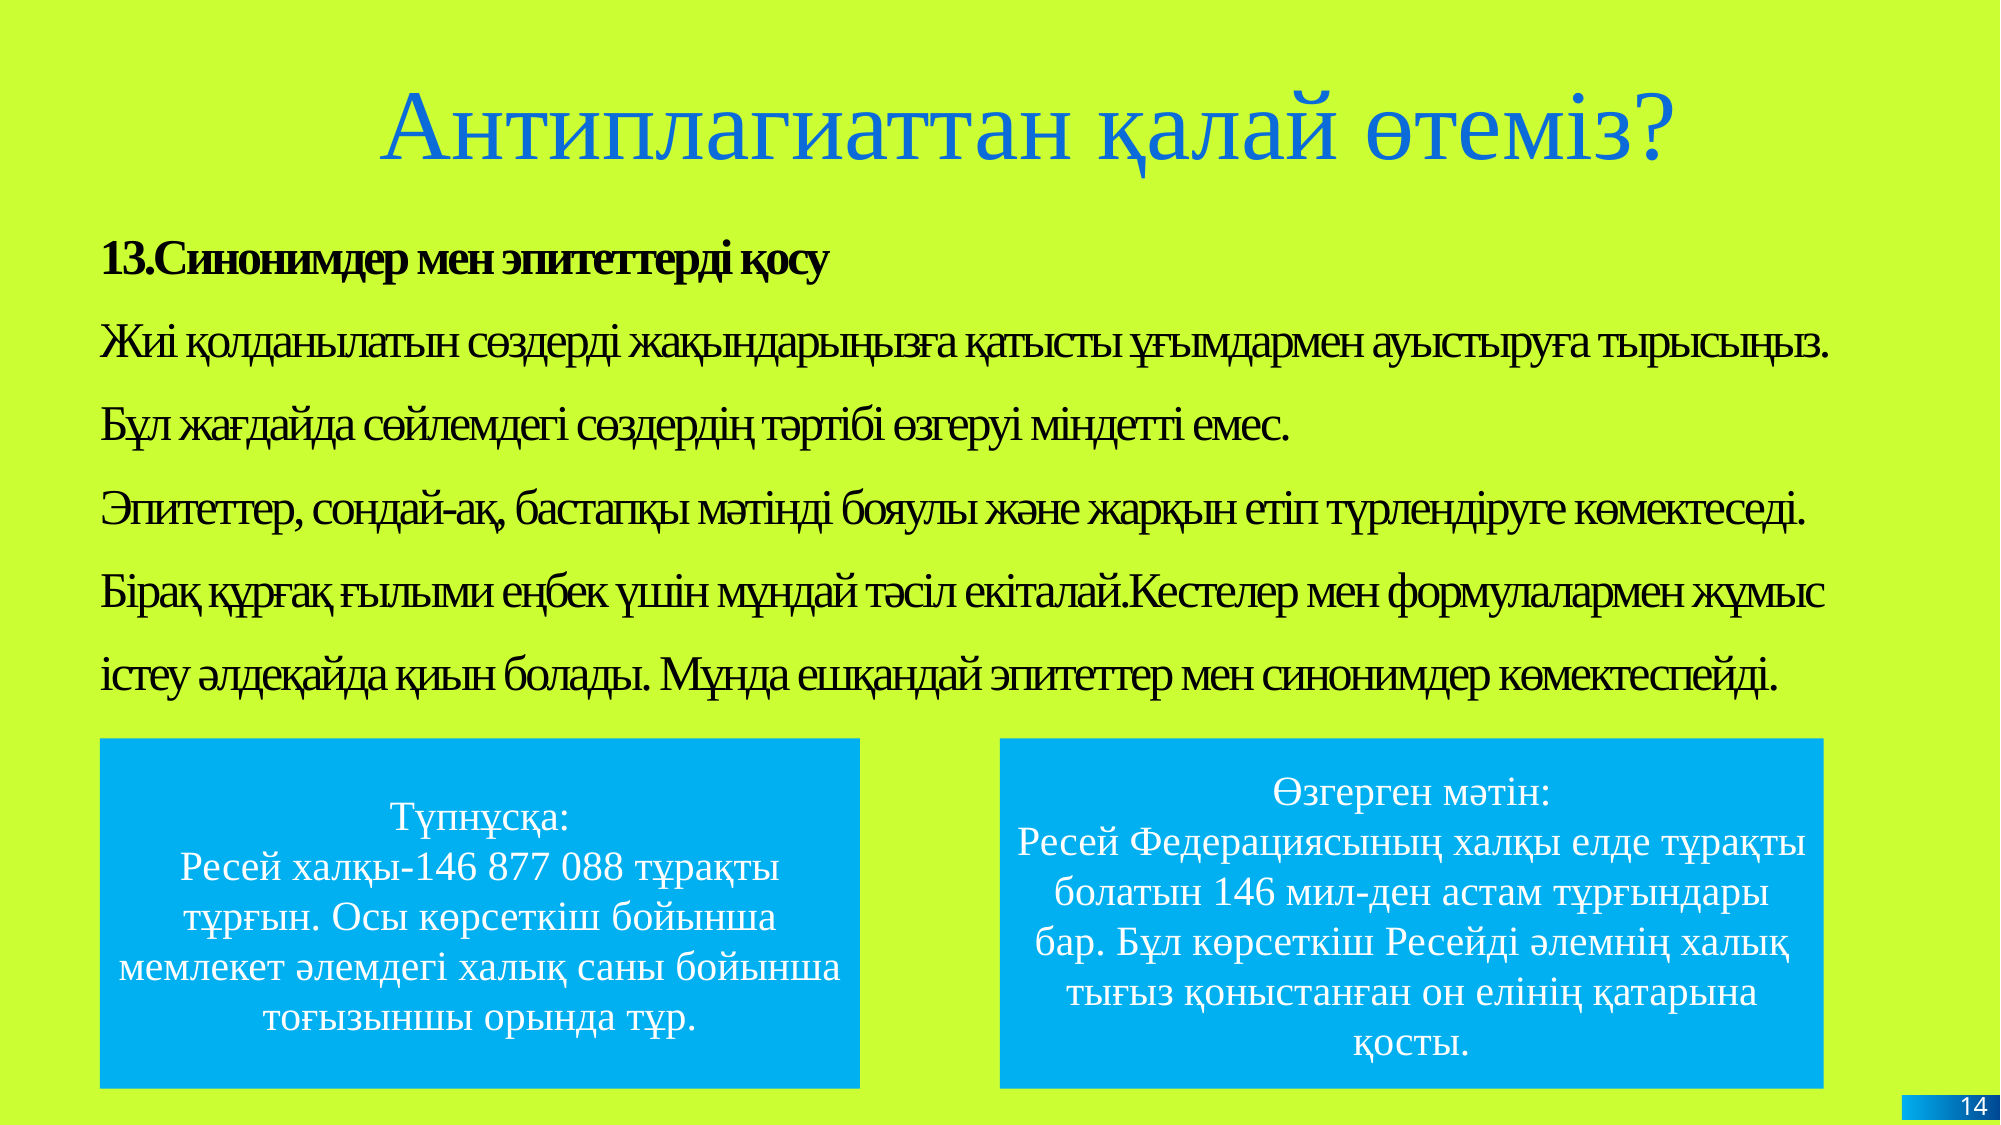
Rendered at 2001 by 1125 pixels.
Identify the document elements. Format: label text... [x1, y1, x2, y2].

text_box Түпнұсқа: Ресей халқы-146 877 088 тұрақты тұрғын. Осы көрсеткіш бойынша мемлекет әлемдегі халық саны бойынша тоғызыншы орында тұр. [99, 737, 861, 1090]
title 13.Синонимдер мен эпитеттерді қосу Жиі қолданылатын сөздерді жақындарыңызға қатысты ұғымдармен ауыстыруға тырысыңыз. Бұл жағдайда сөйлемдегі сөздердің тәртібі өзгеруі міндетті емес. Эпитеттер, сондай-ақ, бастапқы мәтінді бояулы және жарқын етіп түрлендіруге көмектеседі. Бірақ құрғақ ғылыми еңбек үшін мұндай тәсіл екіталай.Кестелер мен формулалармен жұмыс істеу әлдеқайда қиын болады. Мұнда ешқандай эпитеттер мен синонимдер көмектеспейді. [99, 211, 1900, 701]
text_box Өзгерген мәтін: Ресей Федерациясының халқы елде тұрақты болатын 146 мил-ден астам тұрғындары бар. Бұл көрсеткіш Ресейді әлемнің халық тығыз қоныстанған он елінің қатарына қосты. [999, 737, 1825, 1090]
text_box Антиплагиаттан қалай өтеміз? [364, 52, 1694, 188]
slide_number 14 [1901, 1095, 2000, 1120]
